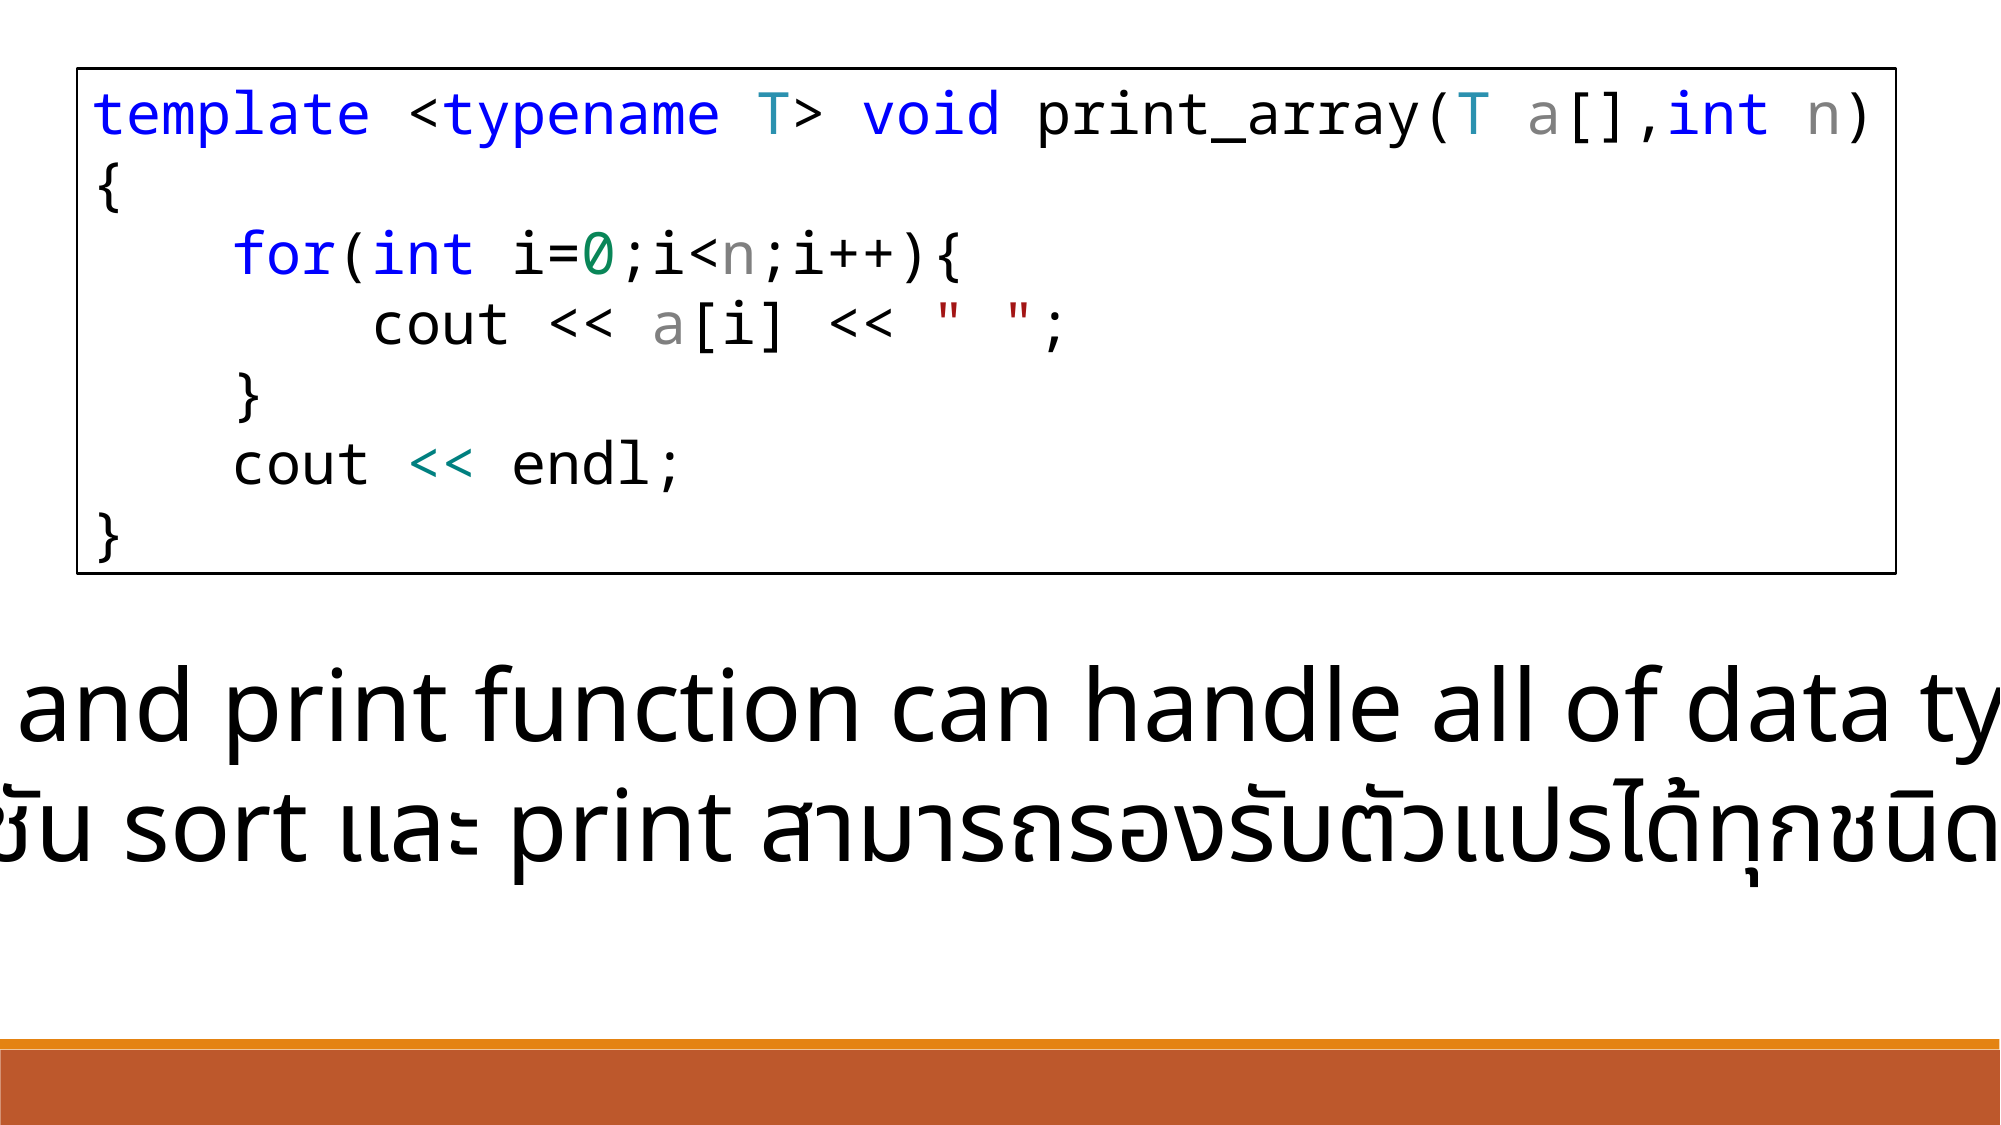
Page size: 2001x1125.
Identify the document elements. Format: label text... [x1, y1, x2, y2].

text_box template <typename T> void print_array(T a[],int n){ for(int i=0;i<n;i++){ cout << a[i] << " "; } cout << endl; } [76, 67, 1897, 575]
text_box Sort and print function can handle all of data type ฟังก์ชัน sort และ print สามารถรองรับตัวแปรได้ทุกชนิด [0, 634, 2000, 889]
